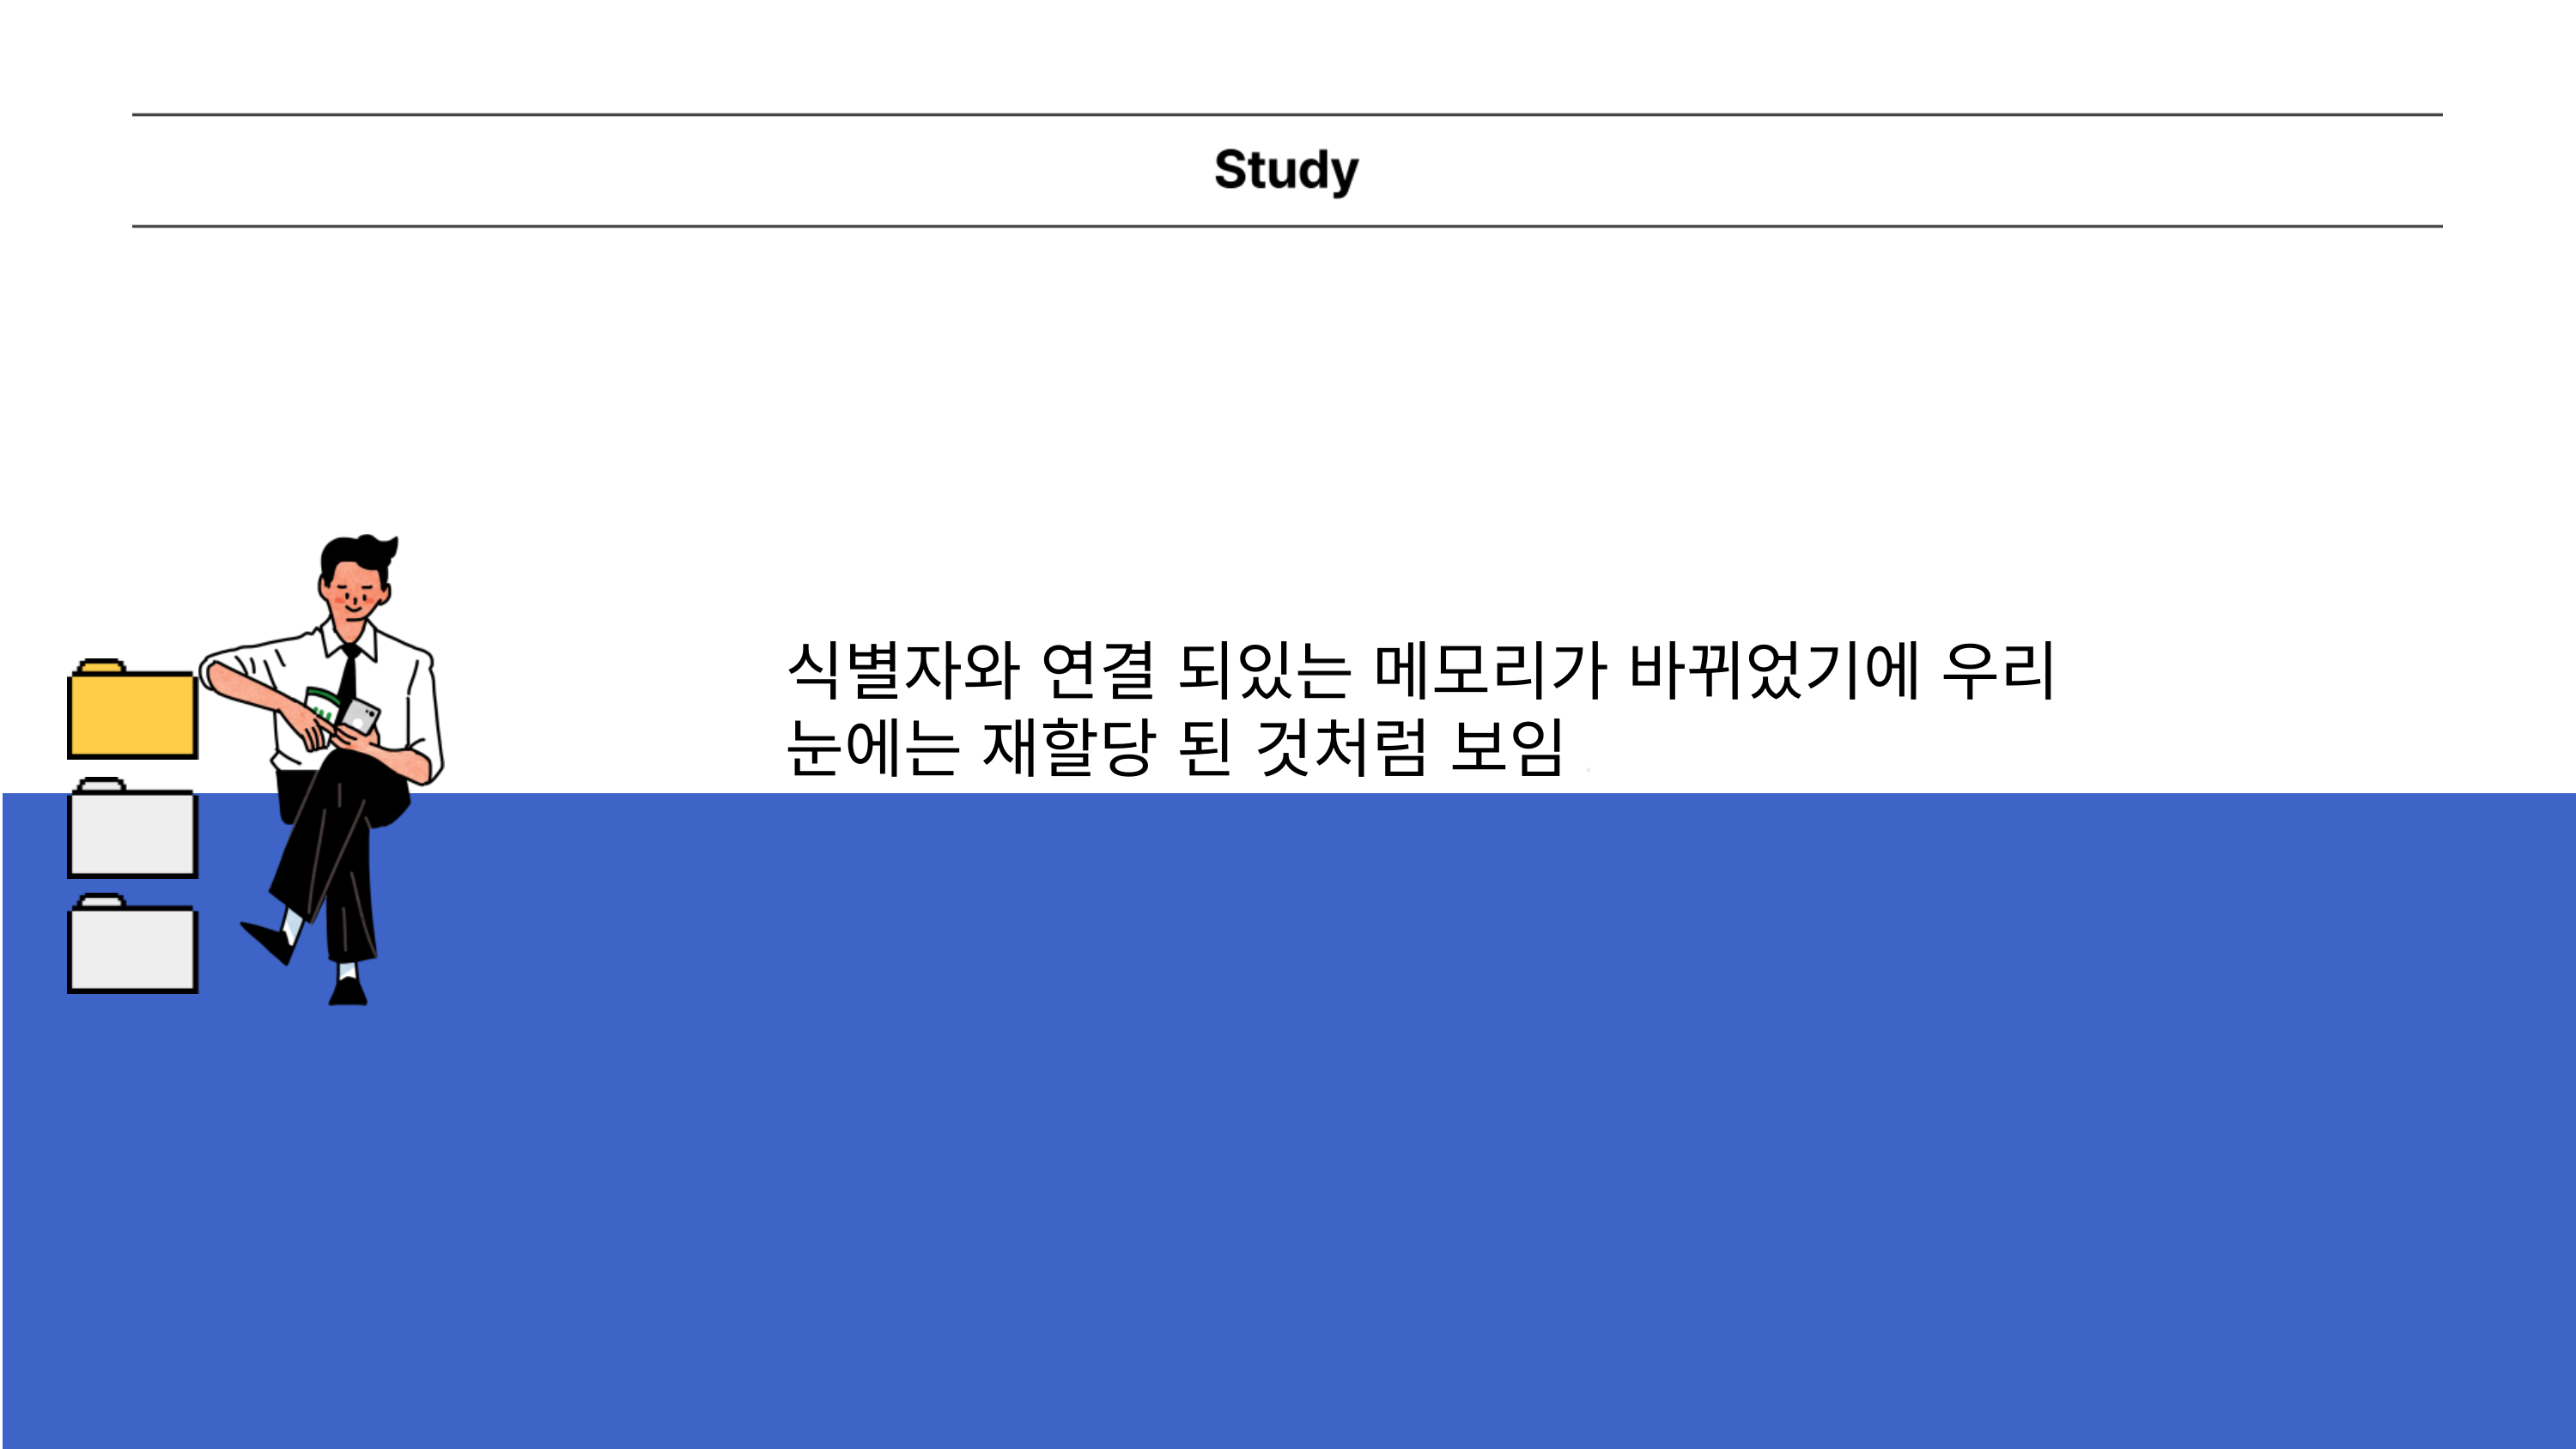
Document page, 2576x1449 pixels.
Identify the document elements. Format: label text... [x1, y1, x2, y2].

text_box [198, 534, 446, 1007]
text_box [132, 111, 2444, 120]
picture [704, 124, 1385, 222]
text_box 식별자와 연결 되있는 메모리가 바뀌었기에 우리 눈에는 재할당 된 것처럼 보임. [773, 624, 2158, 790]
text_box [66, 777, 194, 879]
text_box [132, 222, 2444, 232]
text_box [2, 793, 2576, 1449]
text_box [66, 892, 194, 994]
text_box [66, 658, 194, 760]
